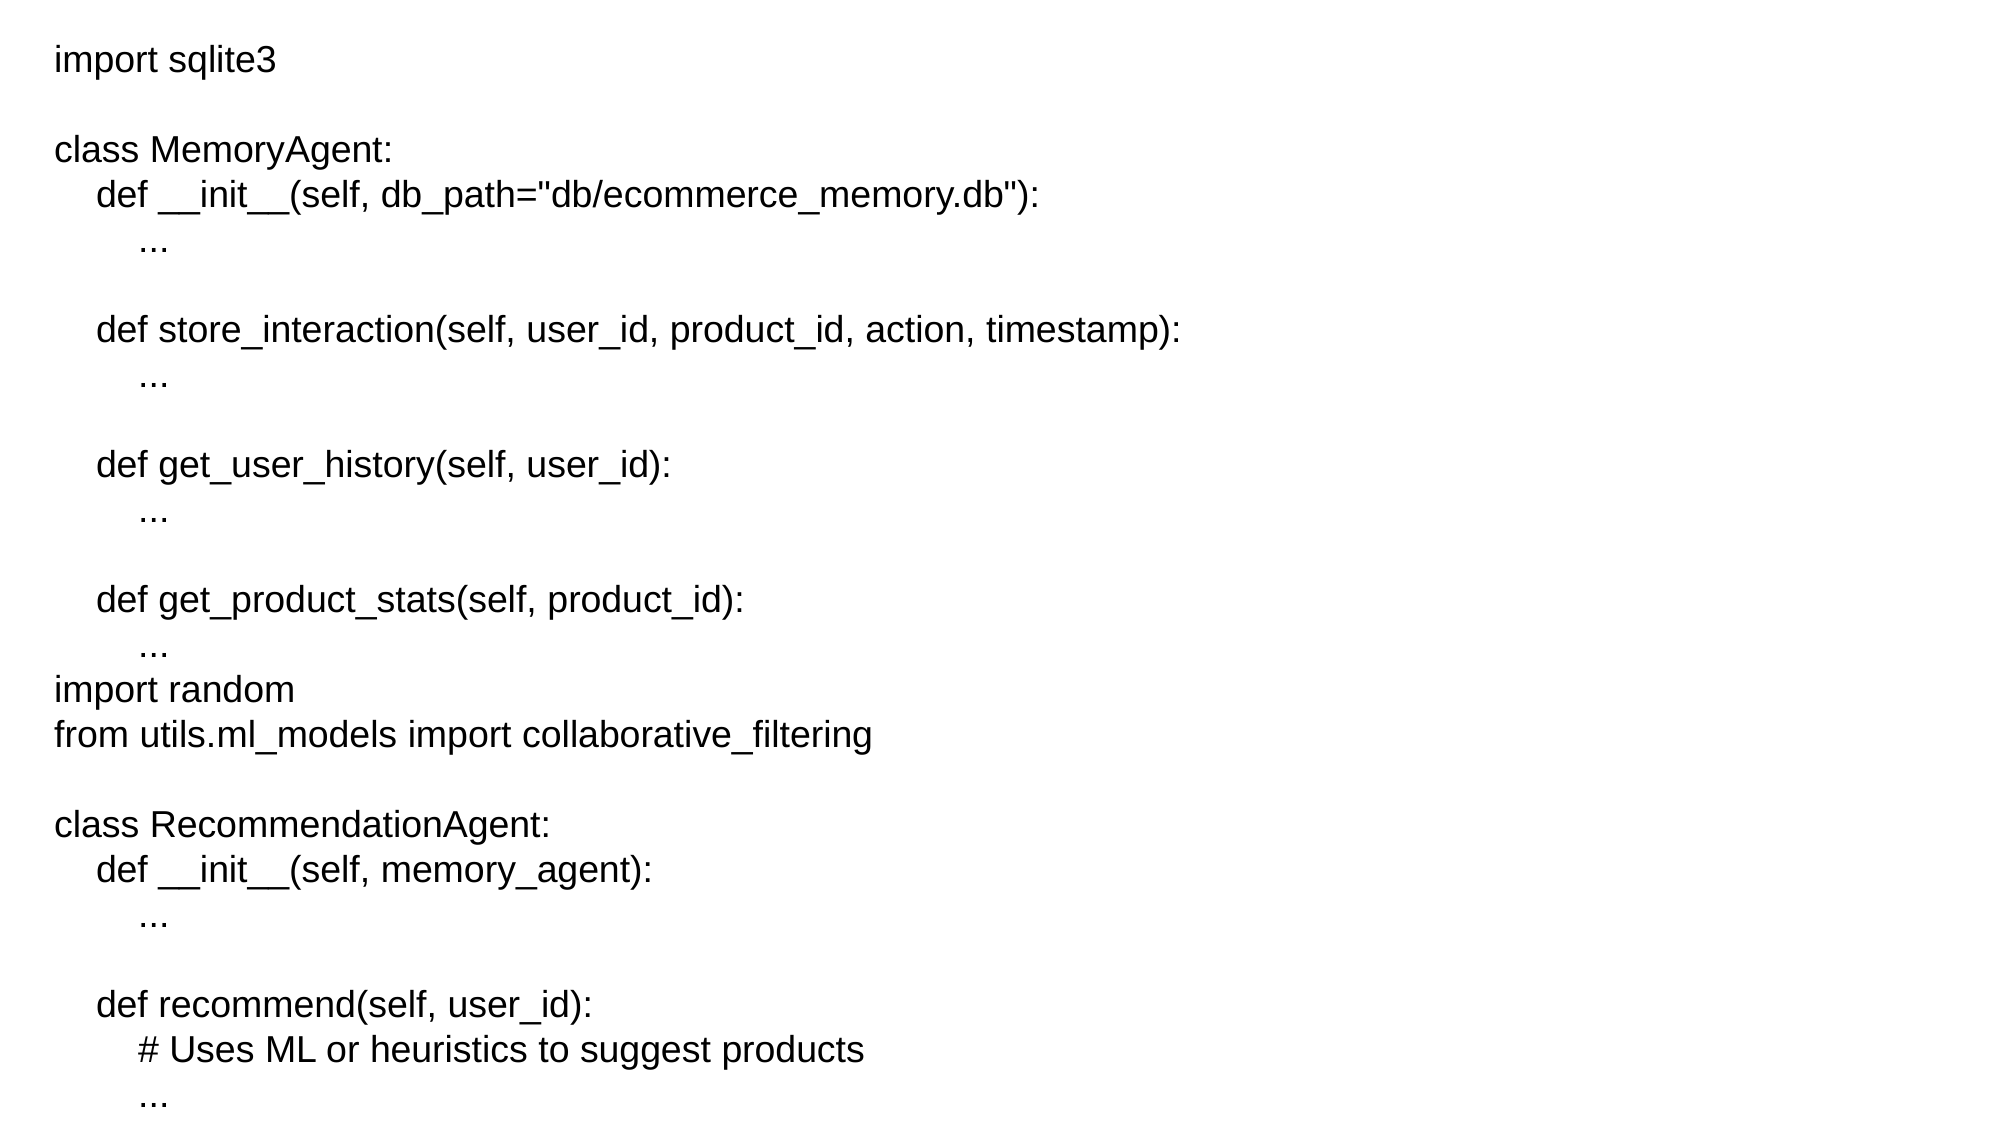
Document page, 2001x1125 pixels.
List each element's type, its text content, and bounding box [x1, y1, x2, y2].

text_box import sqlite3 class MemoryAgent: def __init__(self, db_path="db/ecommerce_memory.db"): ... def store_interaction(self, user_id, product_id, action, timestamp): ... def get_user_history(self, user_id): ... def get_product_stats(self, product_id): ... import random from utils.ml_models import collaborative_filtering class RecommendationAgent: def __init__(self, memory_agent): ... def recommend(self, user_id): # Uses ML or heuristics to suggest products ... [39, 27, 1506, 1125]
